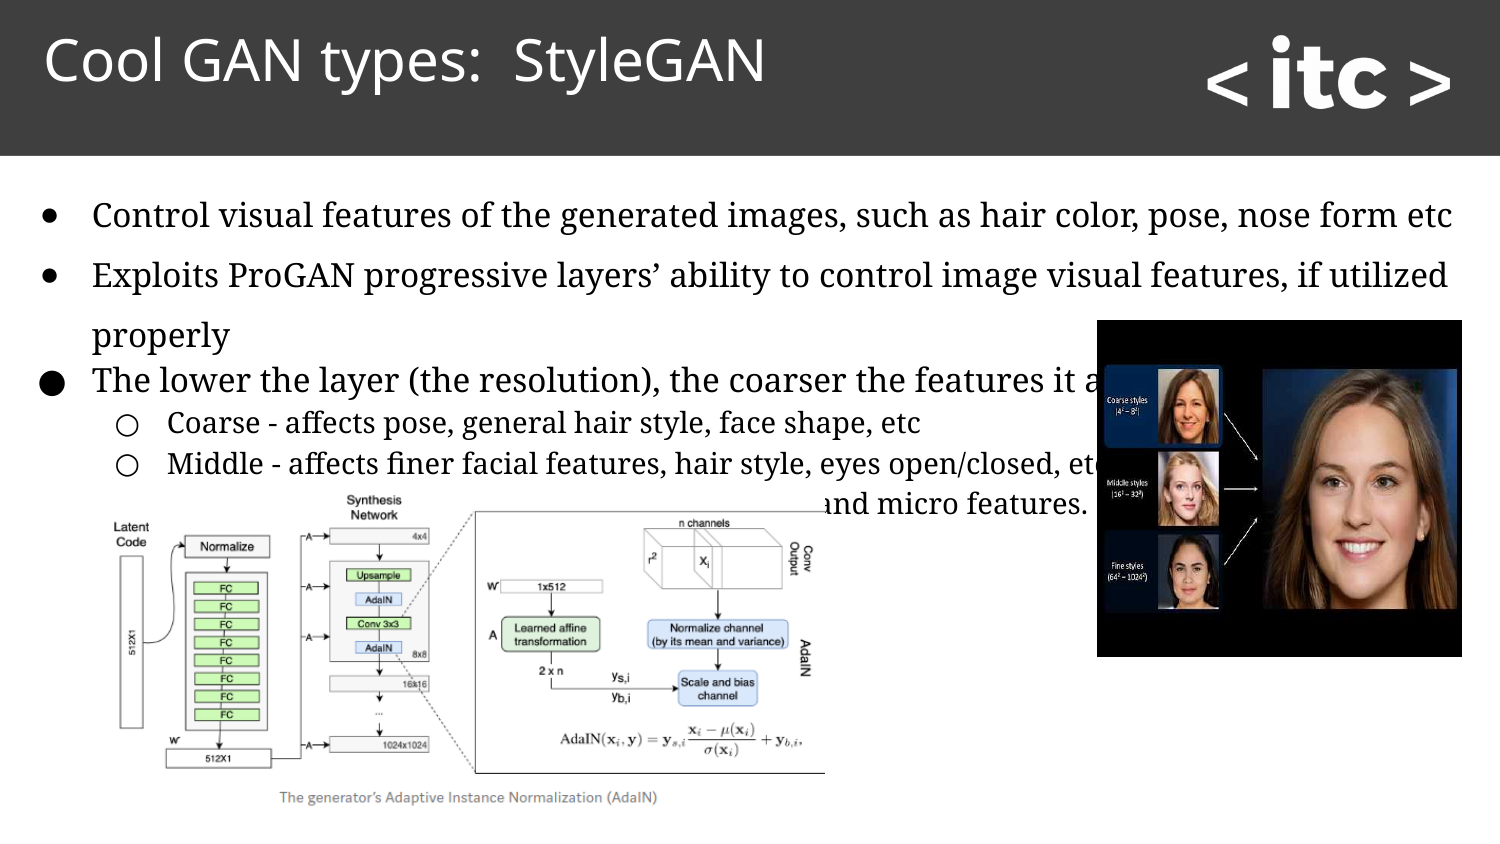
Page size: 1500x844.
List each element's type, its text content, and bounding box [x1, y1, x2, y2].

picture [1097, 319, 1462, 657]
title Cool GAN types: StyleGAN [28, 14, 1162, 159]
text_box Control visual features of the generated images, such as hair color, pose, nose form etc Exploits ProGAN progressive layers’ ability to control image visual features, if utilized properly The lower the layer (the resolution), the coarser the features it affects Coarse - affects pose, general hair style, face shape, etc Middle - affects finer facial features, hair style, eyes open/closed, etc. Fine - affects color scheme (eye, hair and skin) and micro features. N Btypes: ProGAN (progressive) [1, 159, 1477, 821]
picture [1183, 12, 1475, 141]
picture [111, 488, 825, 814]
